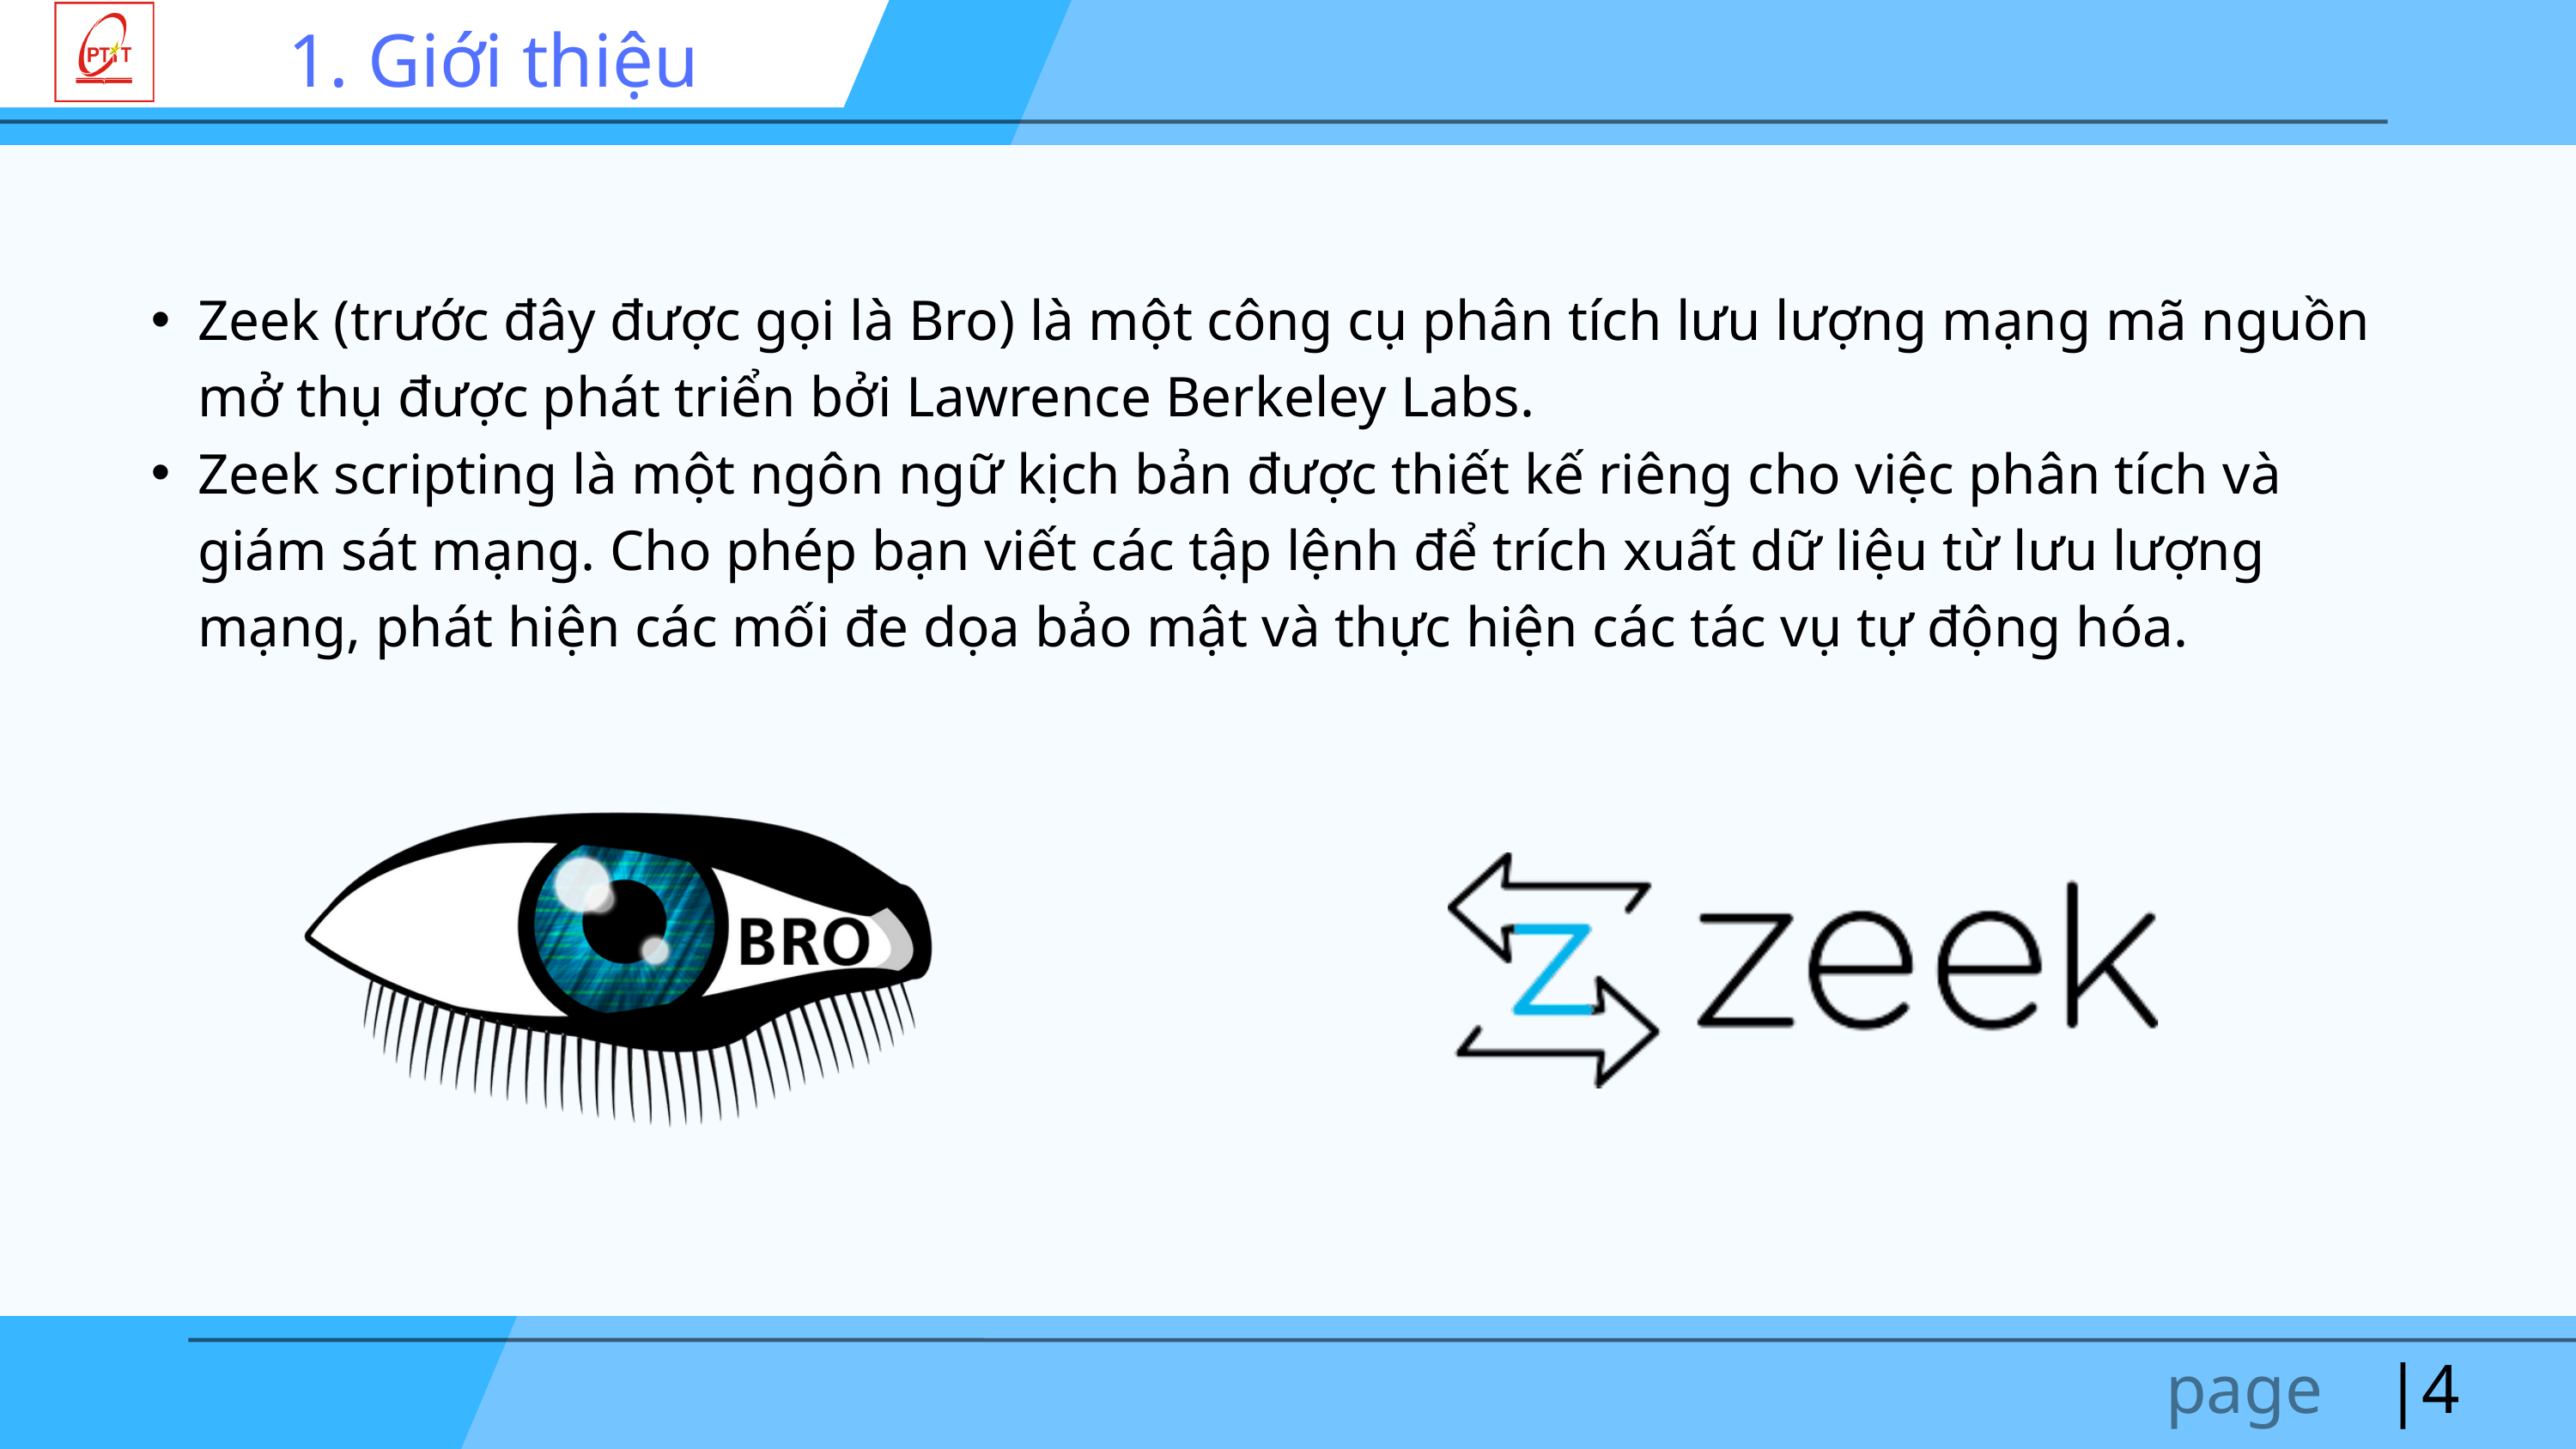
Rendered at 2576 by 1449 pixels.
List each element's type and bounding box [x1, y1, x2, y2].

text_box [383, 1326, 2576, 1449]
text_box [0, 0, 1194, 108]
text_box [383, 0, 2576, 142]
text_box [2161, 1342, 2511, 1422]
text_box [0, 144, 2576, 1317]
